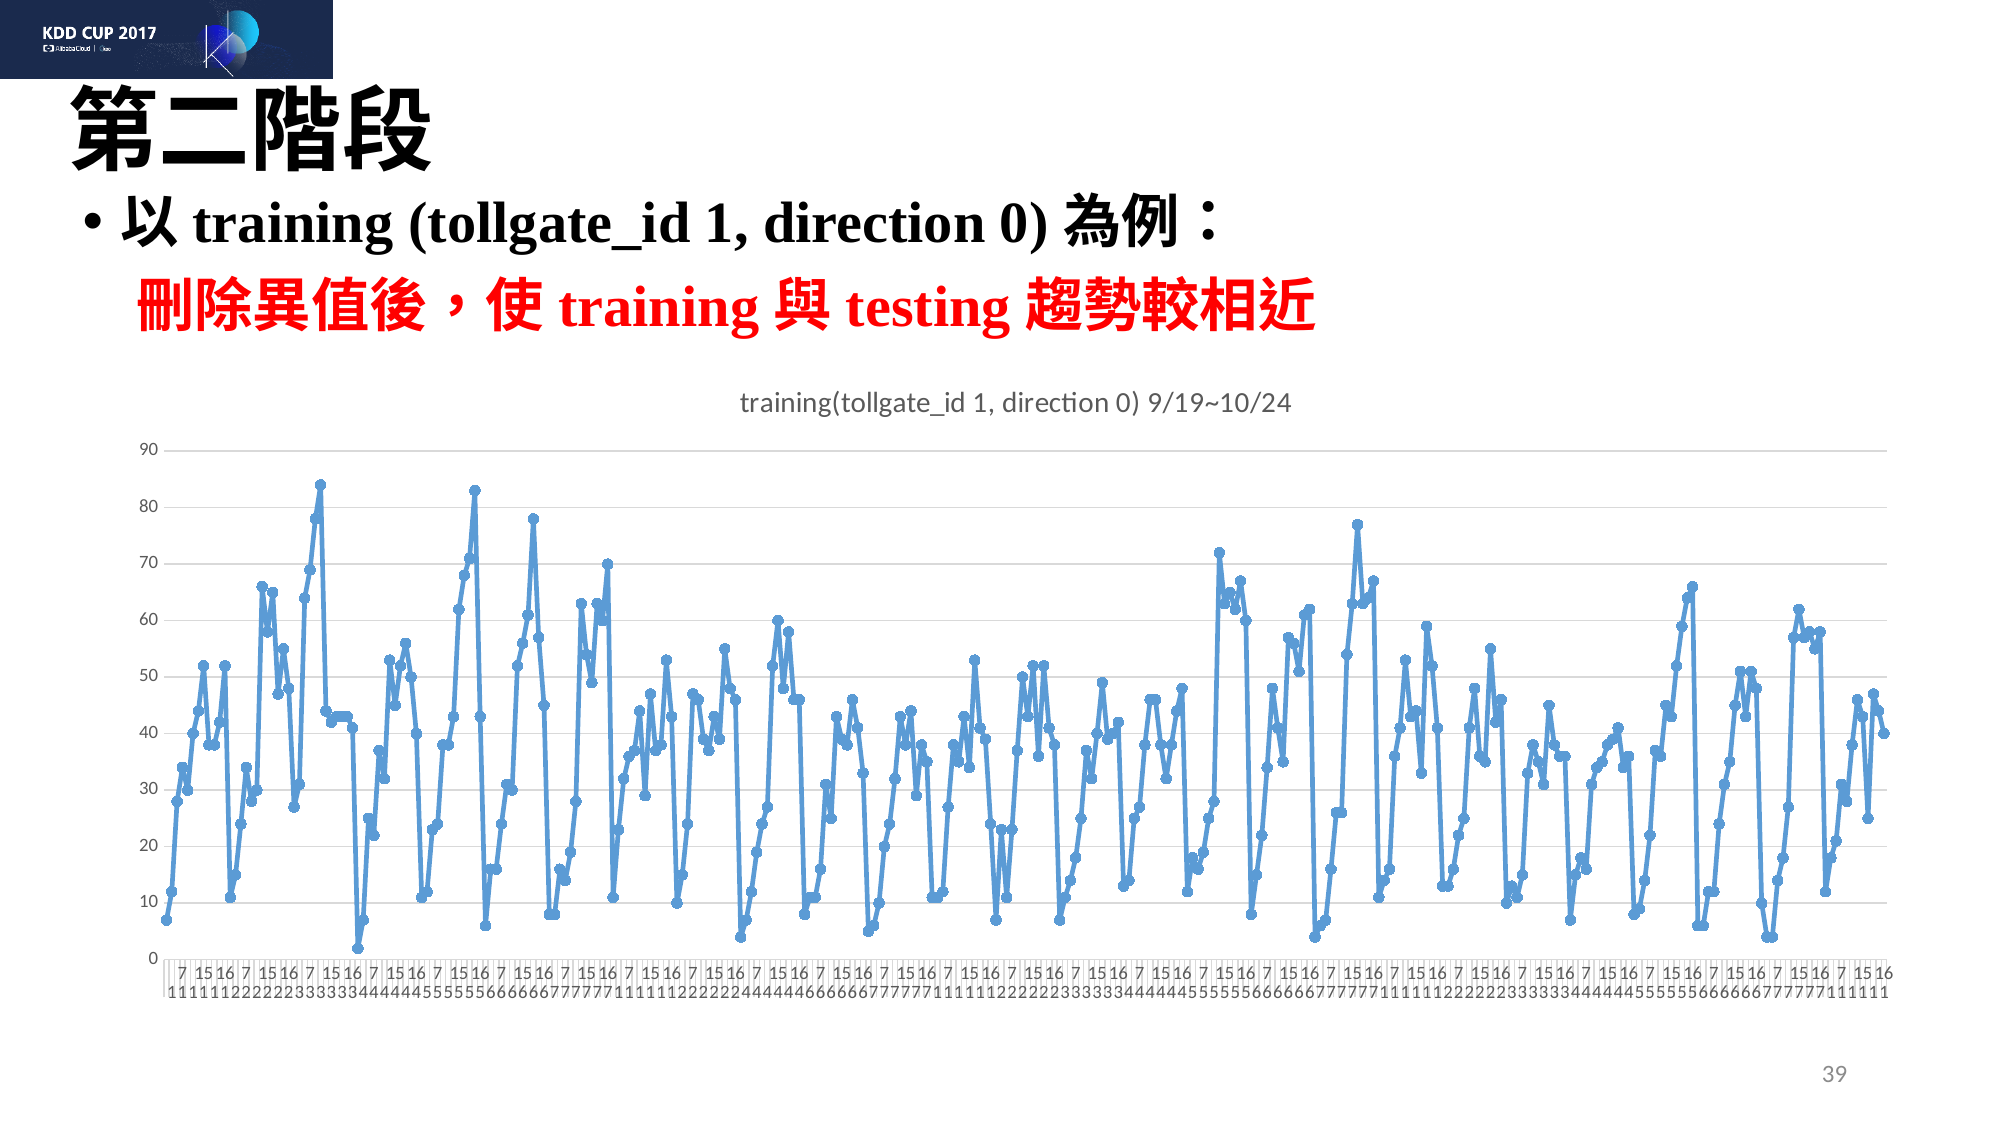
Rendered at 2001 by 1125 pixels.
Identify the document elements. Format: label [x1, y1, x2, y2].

picture [0, 0, 333, 79]
list [67, 184, 1965, 899]
text_box [52, 24, 1777, 243]
slide_number [1412, 1042, 1863, 1103]
chart [102, 360, 1931, 1017]
